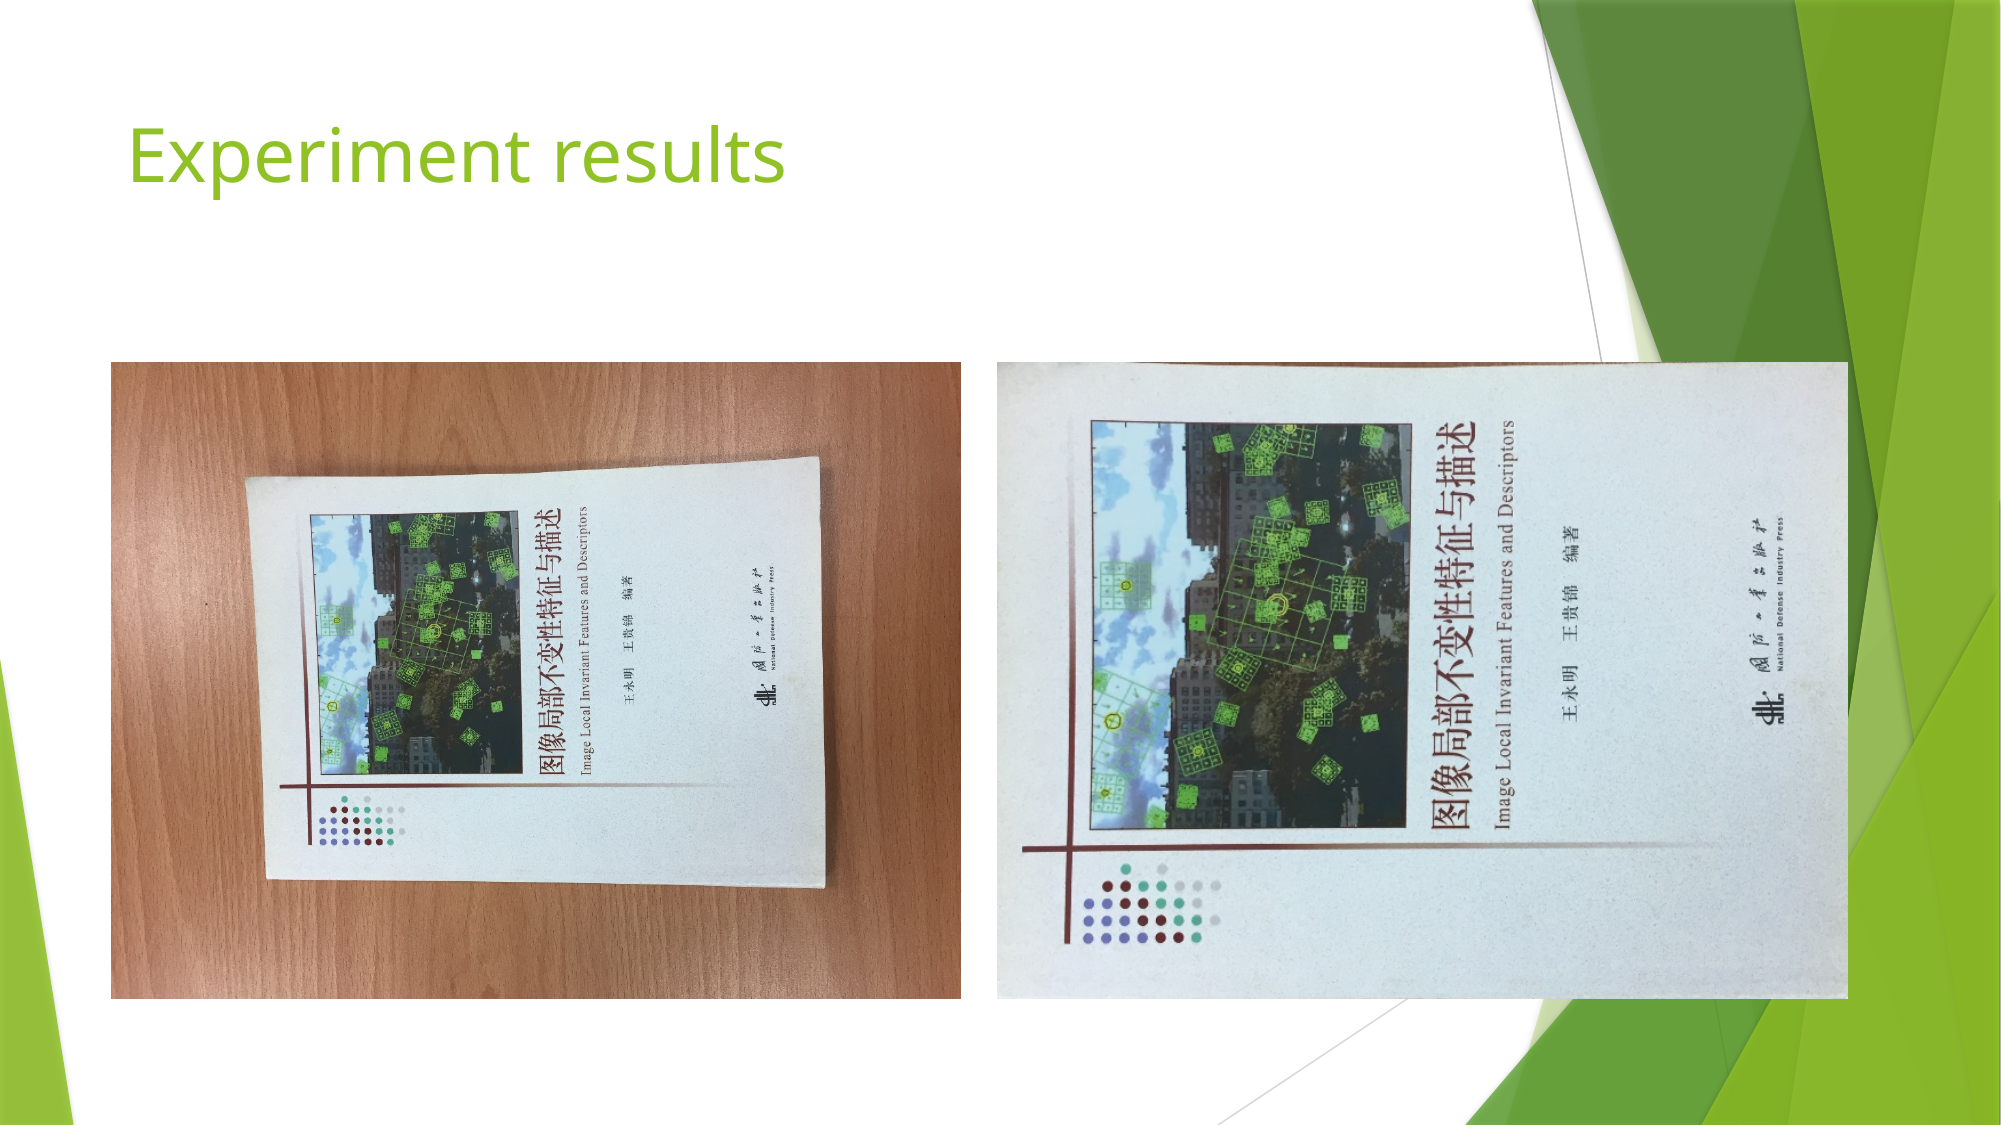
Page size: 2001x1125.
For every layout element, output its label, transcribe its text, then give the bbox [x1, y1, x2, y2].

picture [997, 361, 1848, 1000]
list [110, 361, 961, 1000]
title Experiment results [111, 99, 1522, 317]
